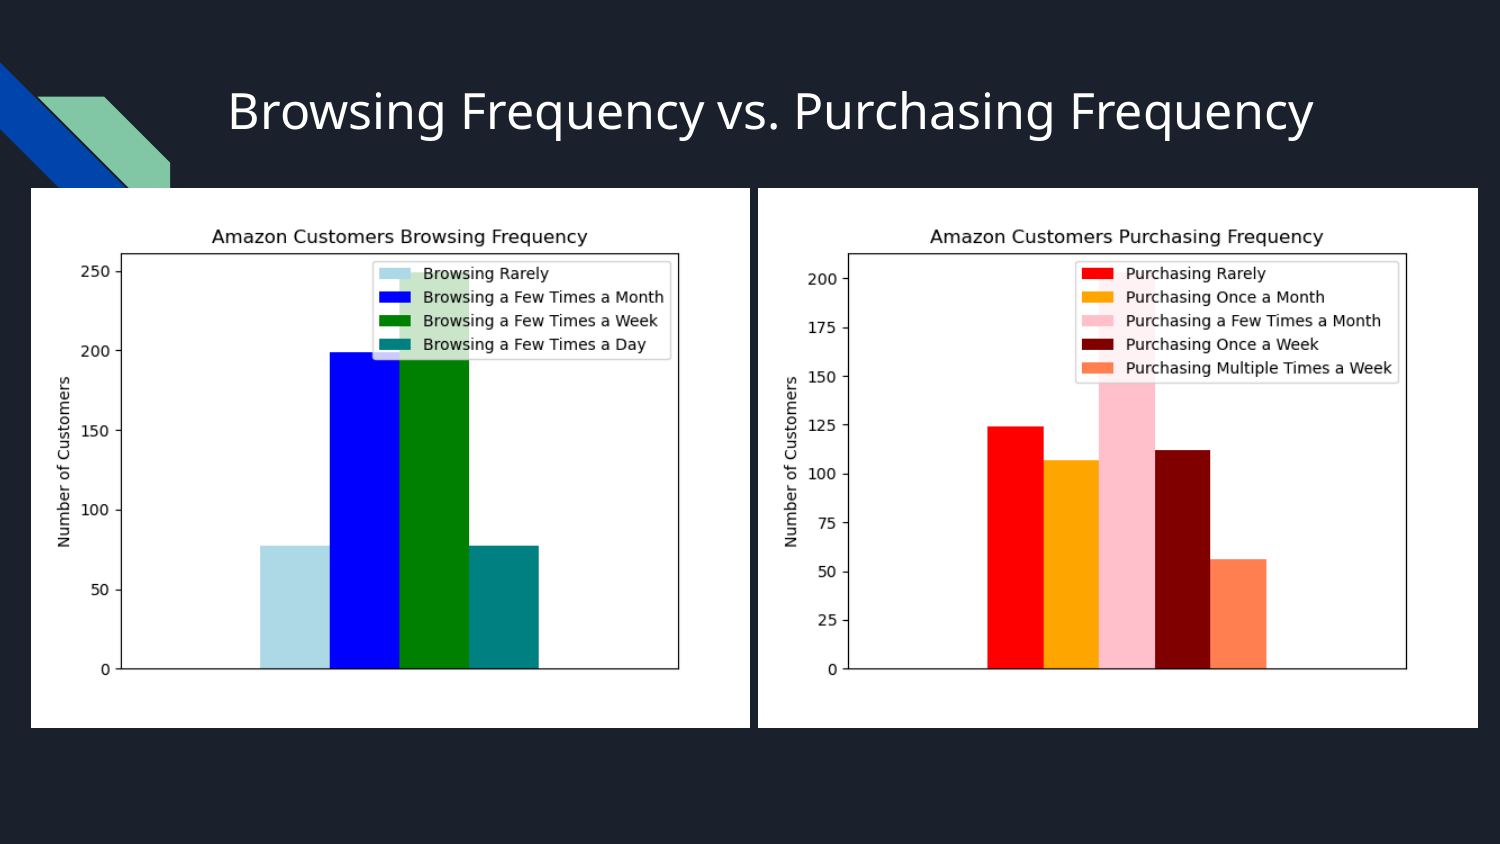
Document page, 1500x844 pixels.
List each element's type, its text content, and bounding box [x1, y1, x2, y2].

picture [758, 188, 1478, 728]
picture [31, 188, 751, 728]
title Browsing Frequency vs. Purchasing Frequency [212, 64, 1368, 190]
